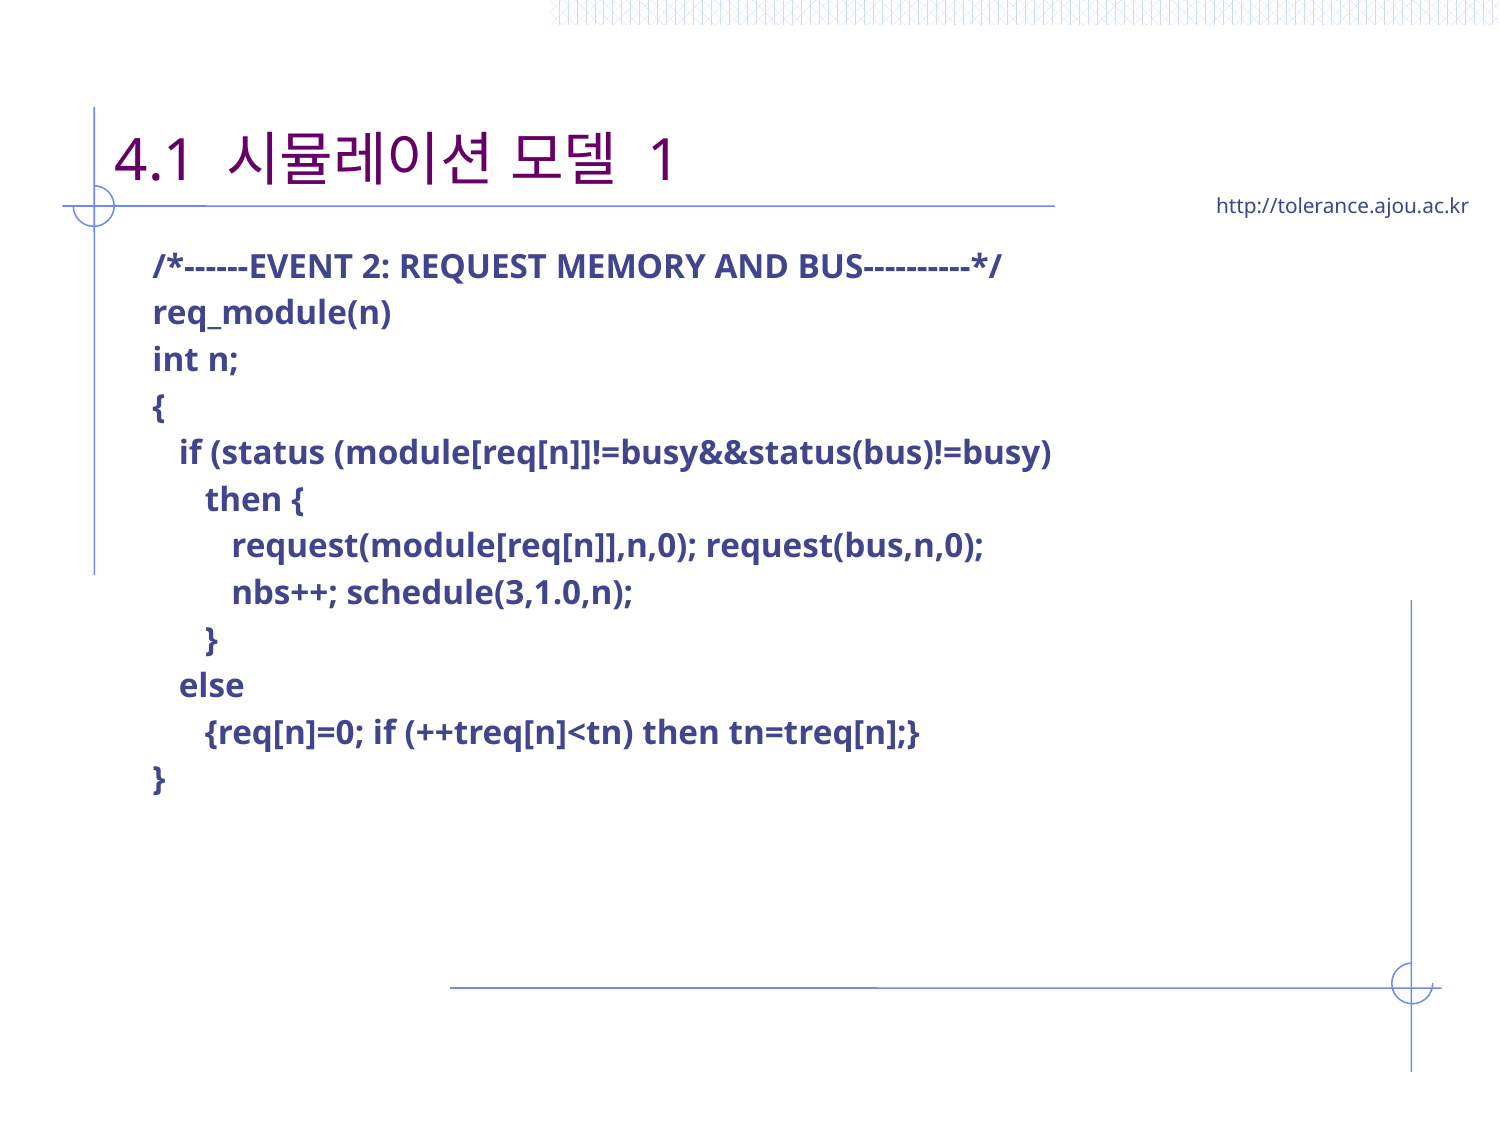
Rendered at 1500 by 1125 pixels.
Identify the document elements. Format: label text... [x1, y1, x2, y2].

list /*------EVENT 2: REQUEST MEMORY AND BUS----------*/ req_module(n) int n; { if (status (module[req[n]]!=busy&&status(bus)!=busy) then { request(module[req[n]],n,0); request(bus,n,0); nbs++; schedule(3,1.0,n); } else {req[n]=0; if (++treq[n]<tn) then tn=treq[n];} } [137, 237, 1413, 988]
title 4.1 시뮬레이션 모델 1 [99, 99, 1163, 201]
